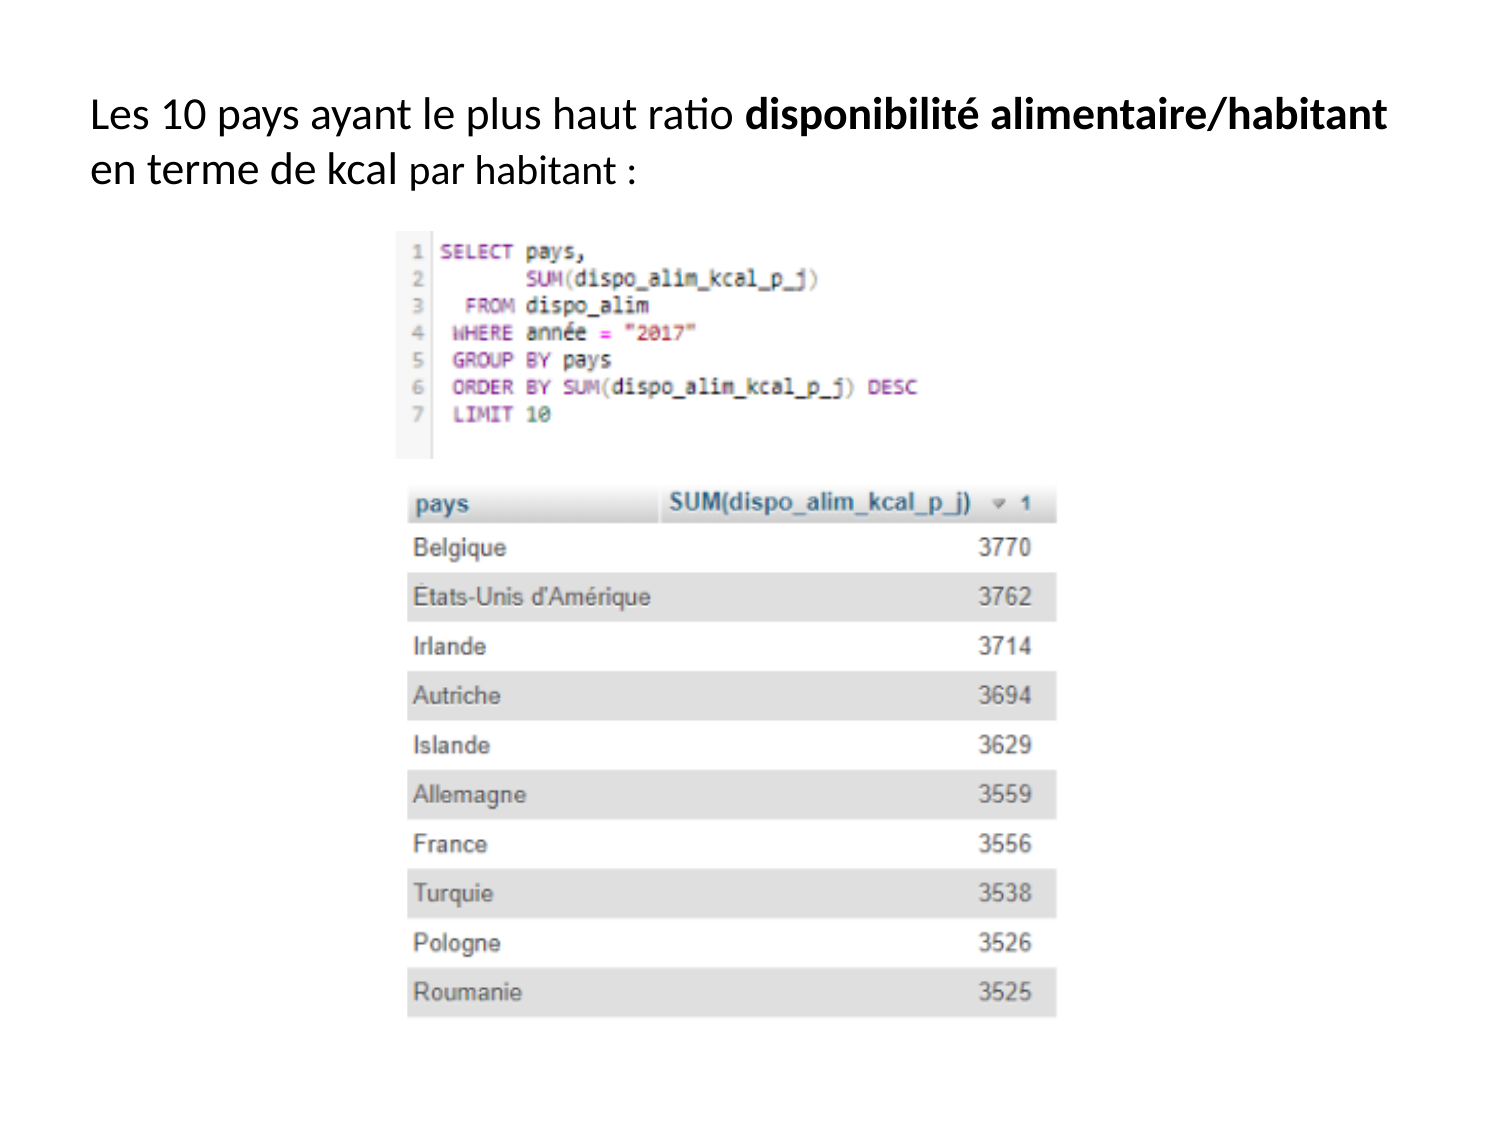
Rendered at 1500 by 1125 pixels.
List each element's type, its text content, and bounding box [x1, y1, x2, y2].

picture [395, 231, 1058, 459]
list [407, 479, 1070, 1025]
title Les 10 pays ayant le plus haut ratio disponibilité alimentaire/habitant en terme de kcal par habitant : [75, 45, 1425, 233]
